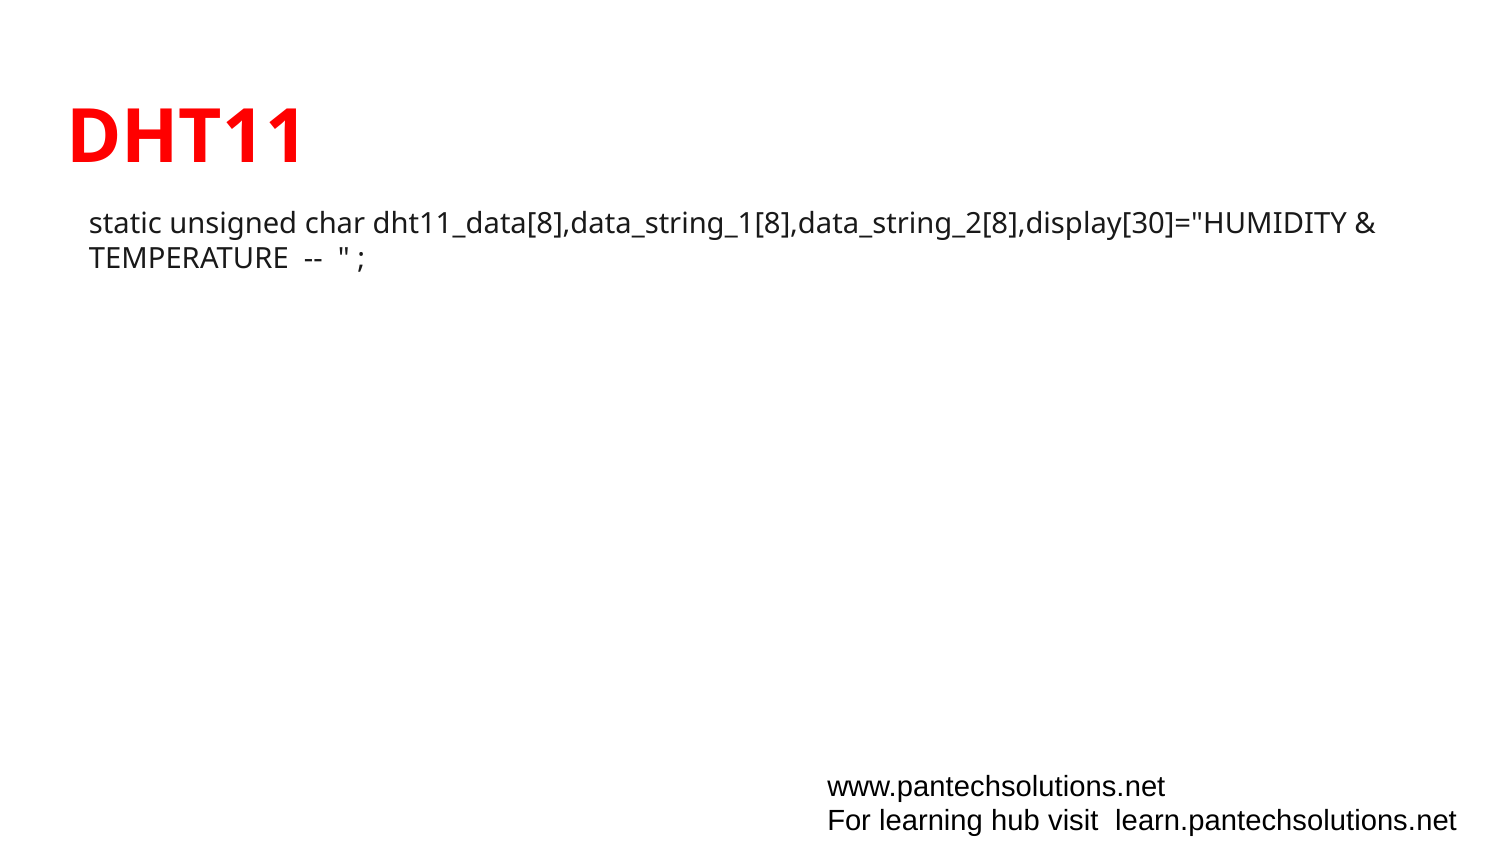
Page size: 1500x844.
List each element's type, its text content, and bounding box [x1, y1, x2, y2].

slide_number www.pantechsolutions.net For learning hub visit learn.pantechsolutions.net [812, 759, 1500, 797]
list static unsigned char dht11_data[8],data_string_1[8],data_string_2[8],display[30]="HUMIDITY & TEMPERATURE -- " ; [51, 189, 1449, 750]
title DHT11 [51, 72, 1449, 167]
